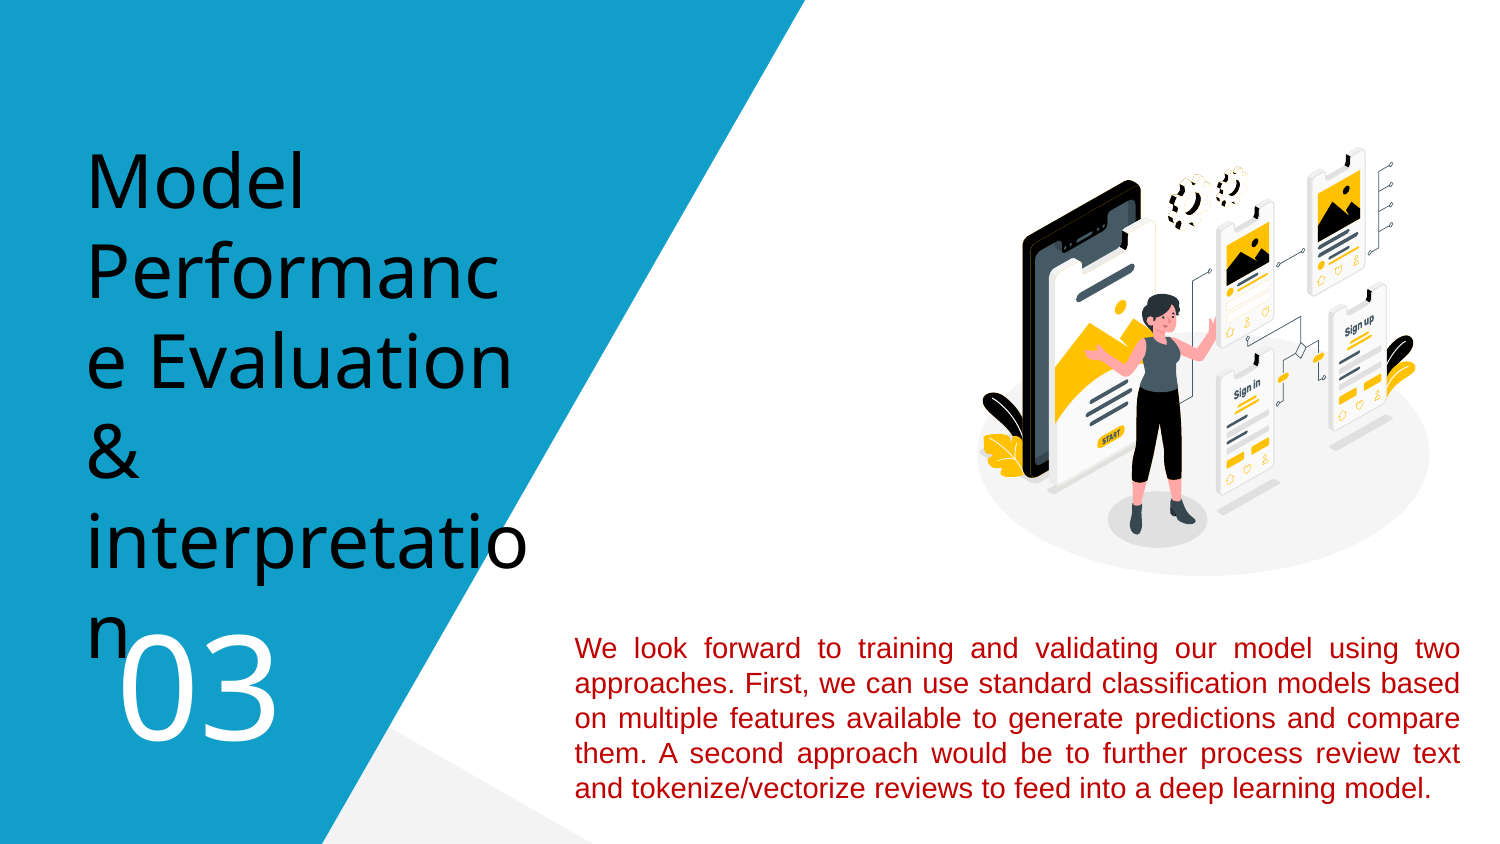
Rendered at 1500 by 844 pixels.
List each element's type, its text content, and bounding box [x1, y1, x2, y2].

title 03 [101, 622, 370, 785]
text_box We look forward to training and validating our model using two approaches. First, we can use standard classification models based on multiple features available to generate predictions and compare them. A second approach would be to further process review text and tokenize/vectorize reviews to feed into a deep learning model. [559, 622, 1477, 813]
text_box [976, 146, 1430, 577]
title Model Performance Evaluation & interpretation [70, 118, 546, 422]
